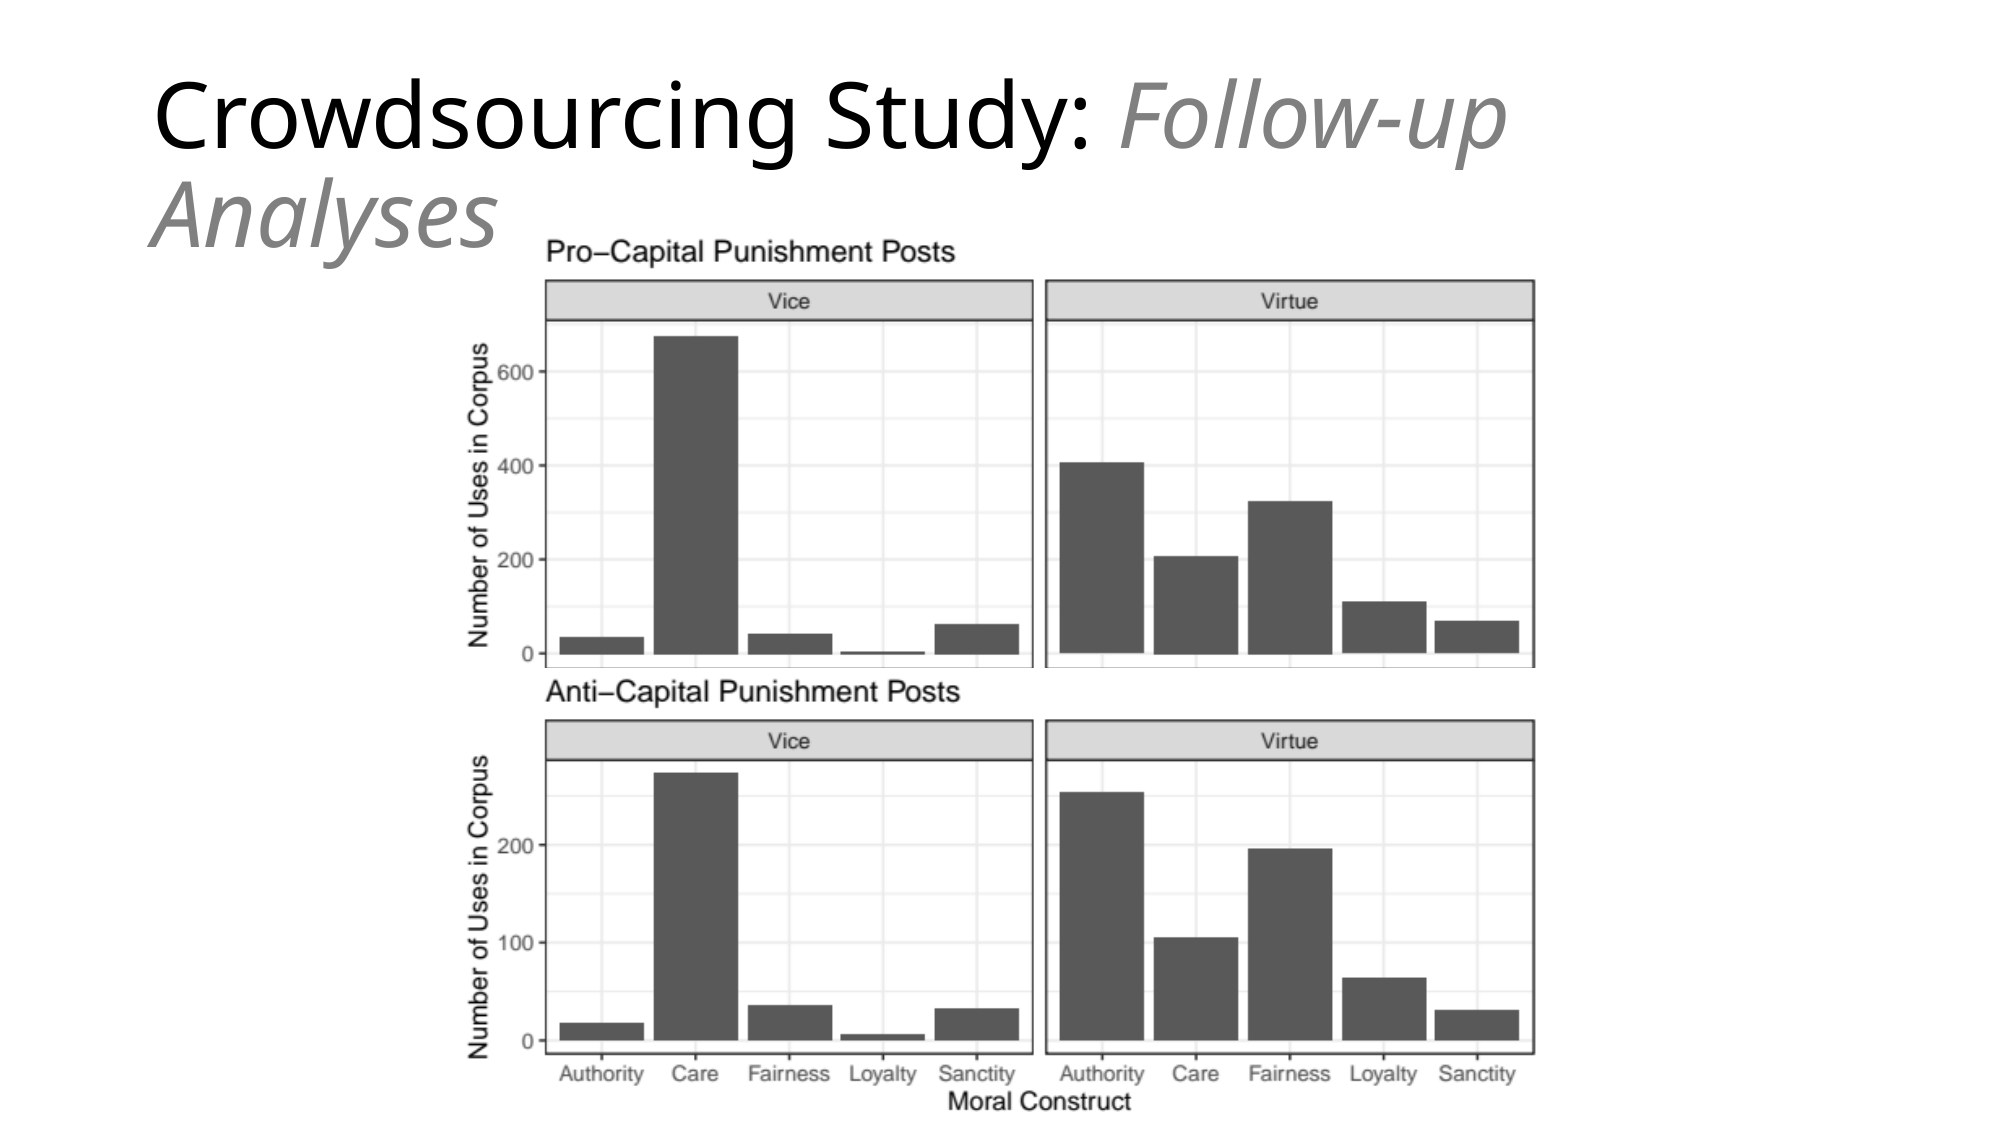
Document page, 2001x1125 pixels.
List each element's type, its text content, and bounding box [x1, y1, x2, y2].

title Crowdsourcing Study: Follow-up Analyses [137, 59, 1863, 278]
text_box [456, 228, 1544, 1125]
